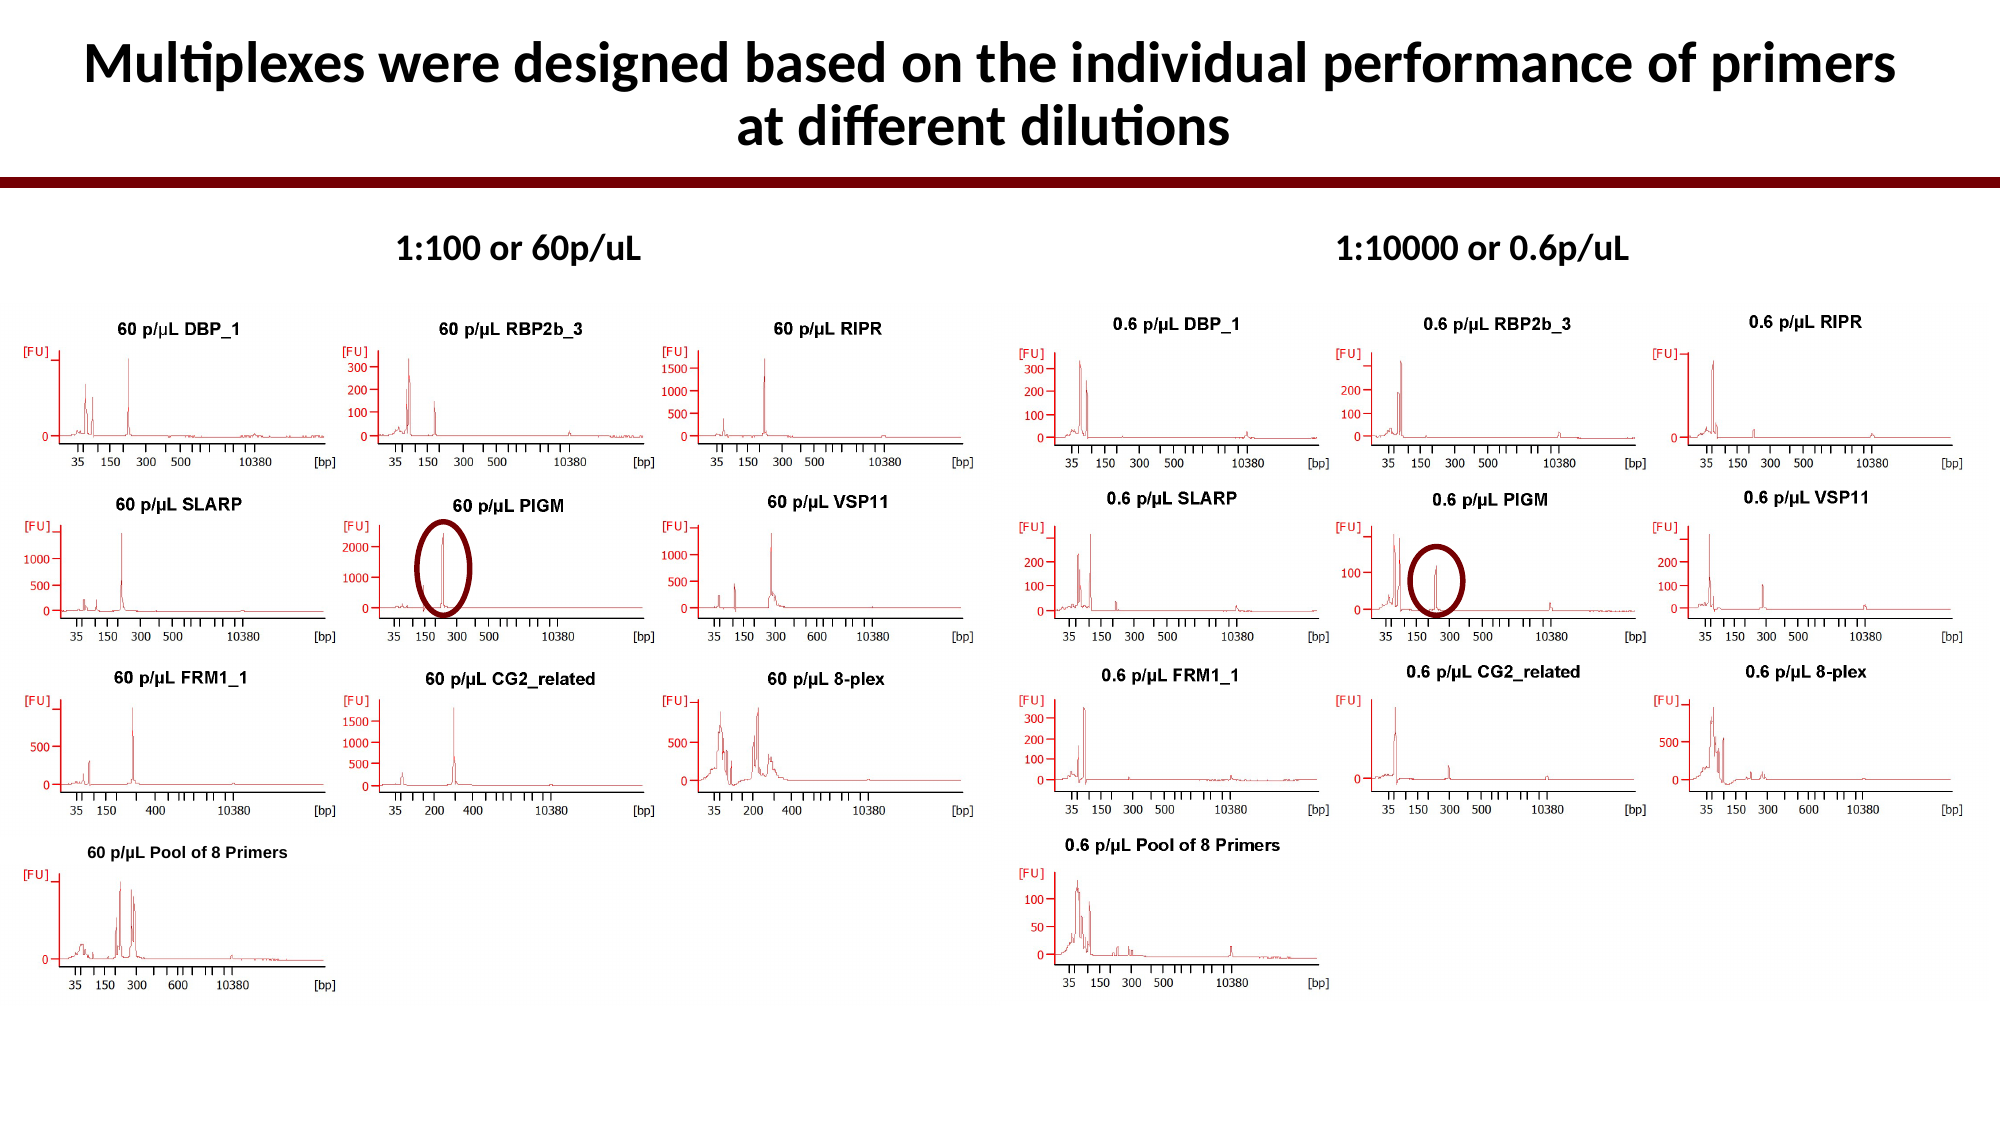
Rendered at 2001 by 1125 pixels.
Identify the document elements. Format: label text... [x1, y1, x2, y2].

title Multiplexes were designed based on the individual performance of primers at different dilutions [42, 17, 1938, 172]
text_box 1:10000 or 0.6p/uL [1006, 215, 1958, 275]
text_box 1:100 or 60p/uL [42, 215, 994, 275]
picture [0, 303, 1990, 1006]
text_box [0, 177, 2000, 188]
